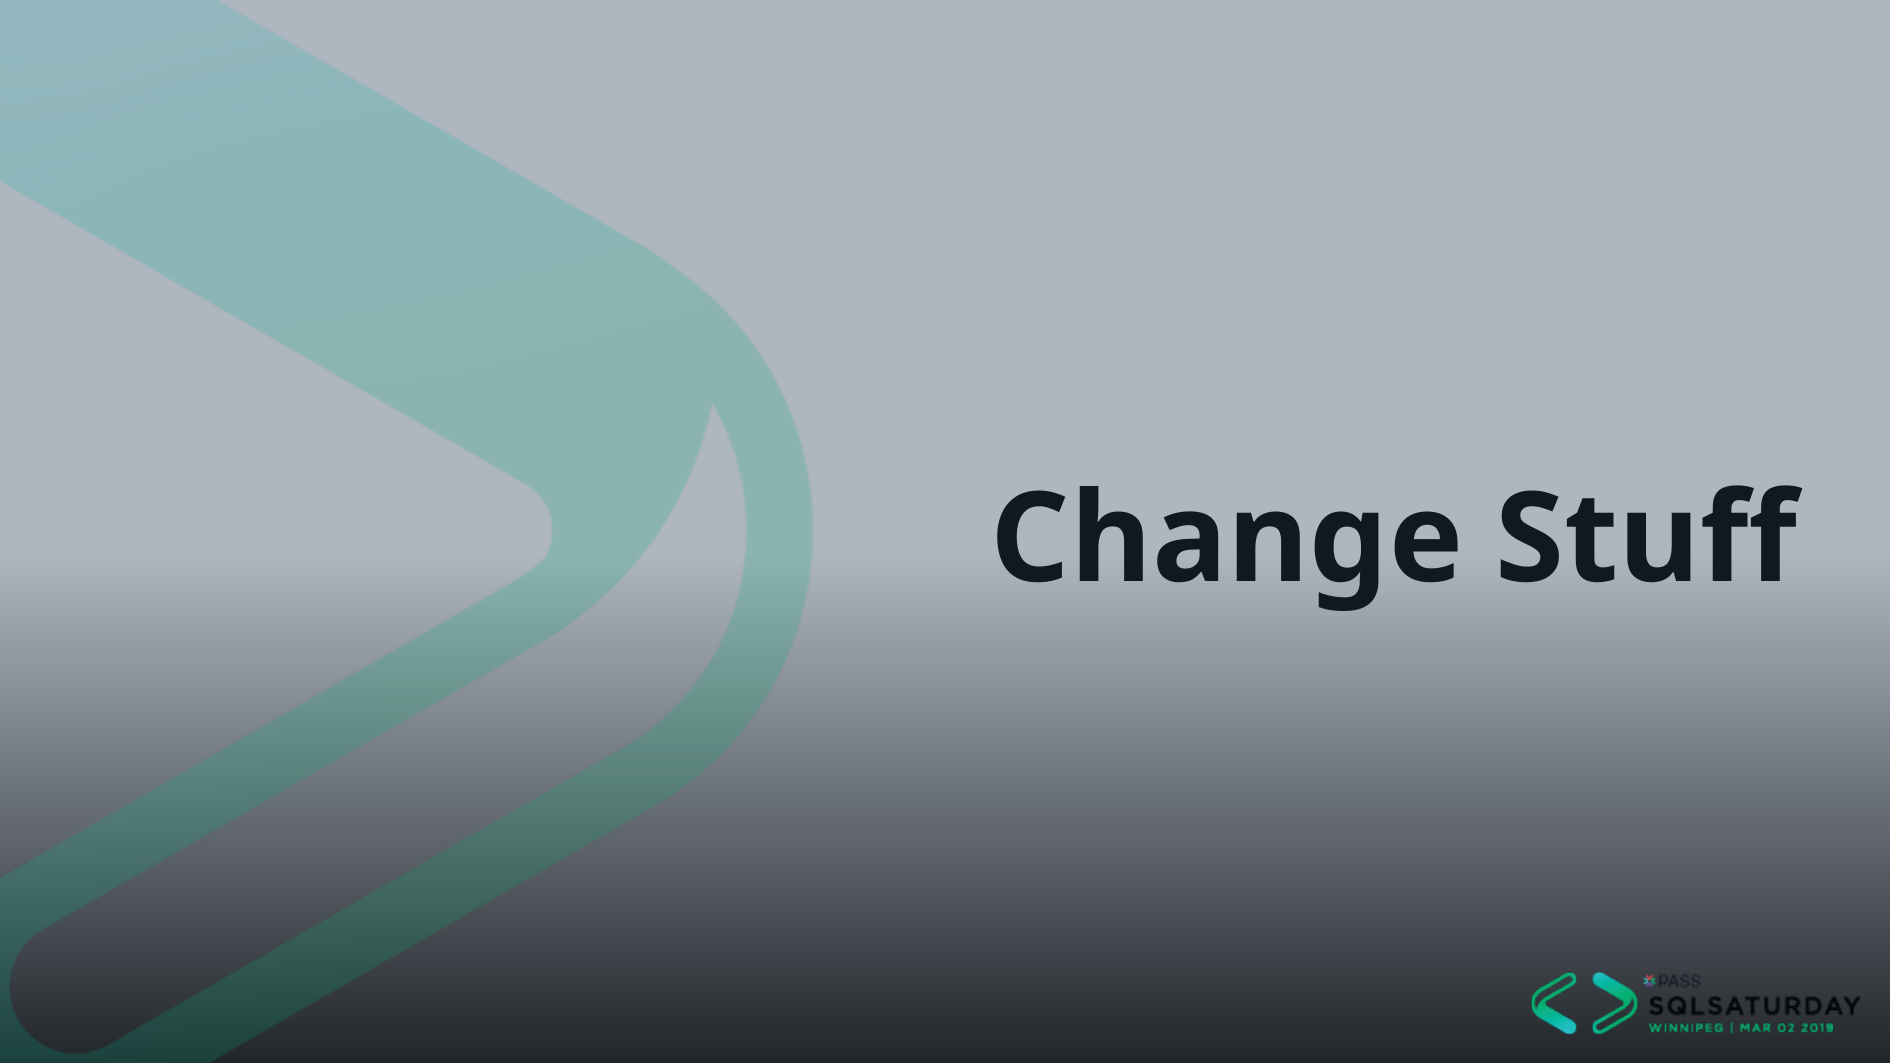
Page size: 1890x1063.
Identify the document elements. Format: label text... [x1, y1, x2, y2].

picture [1530, 971, 1890, 1036]
title Change Stuff [59, 59, 1831, 1004]
